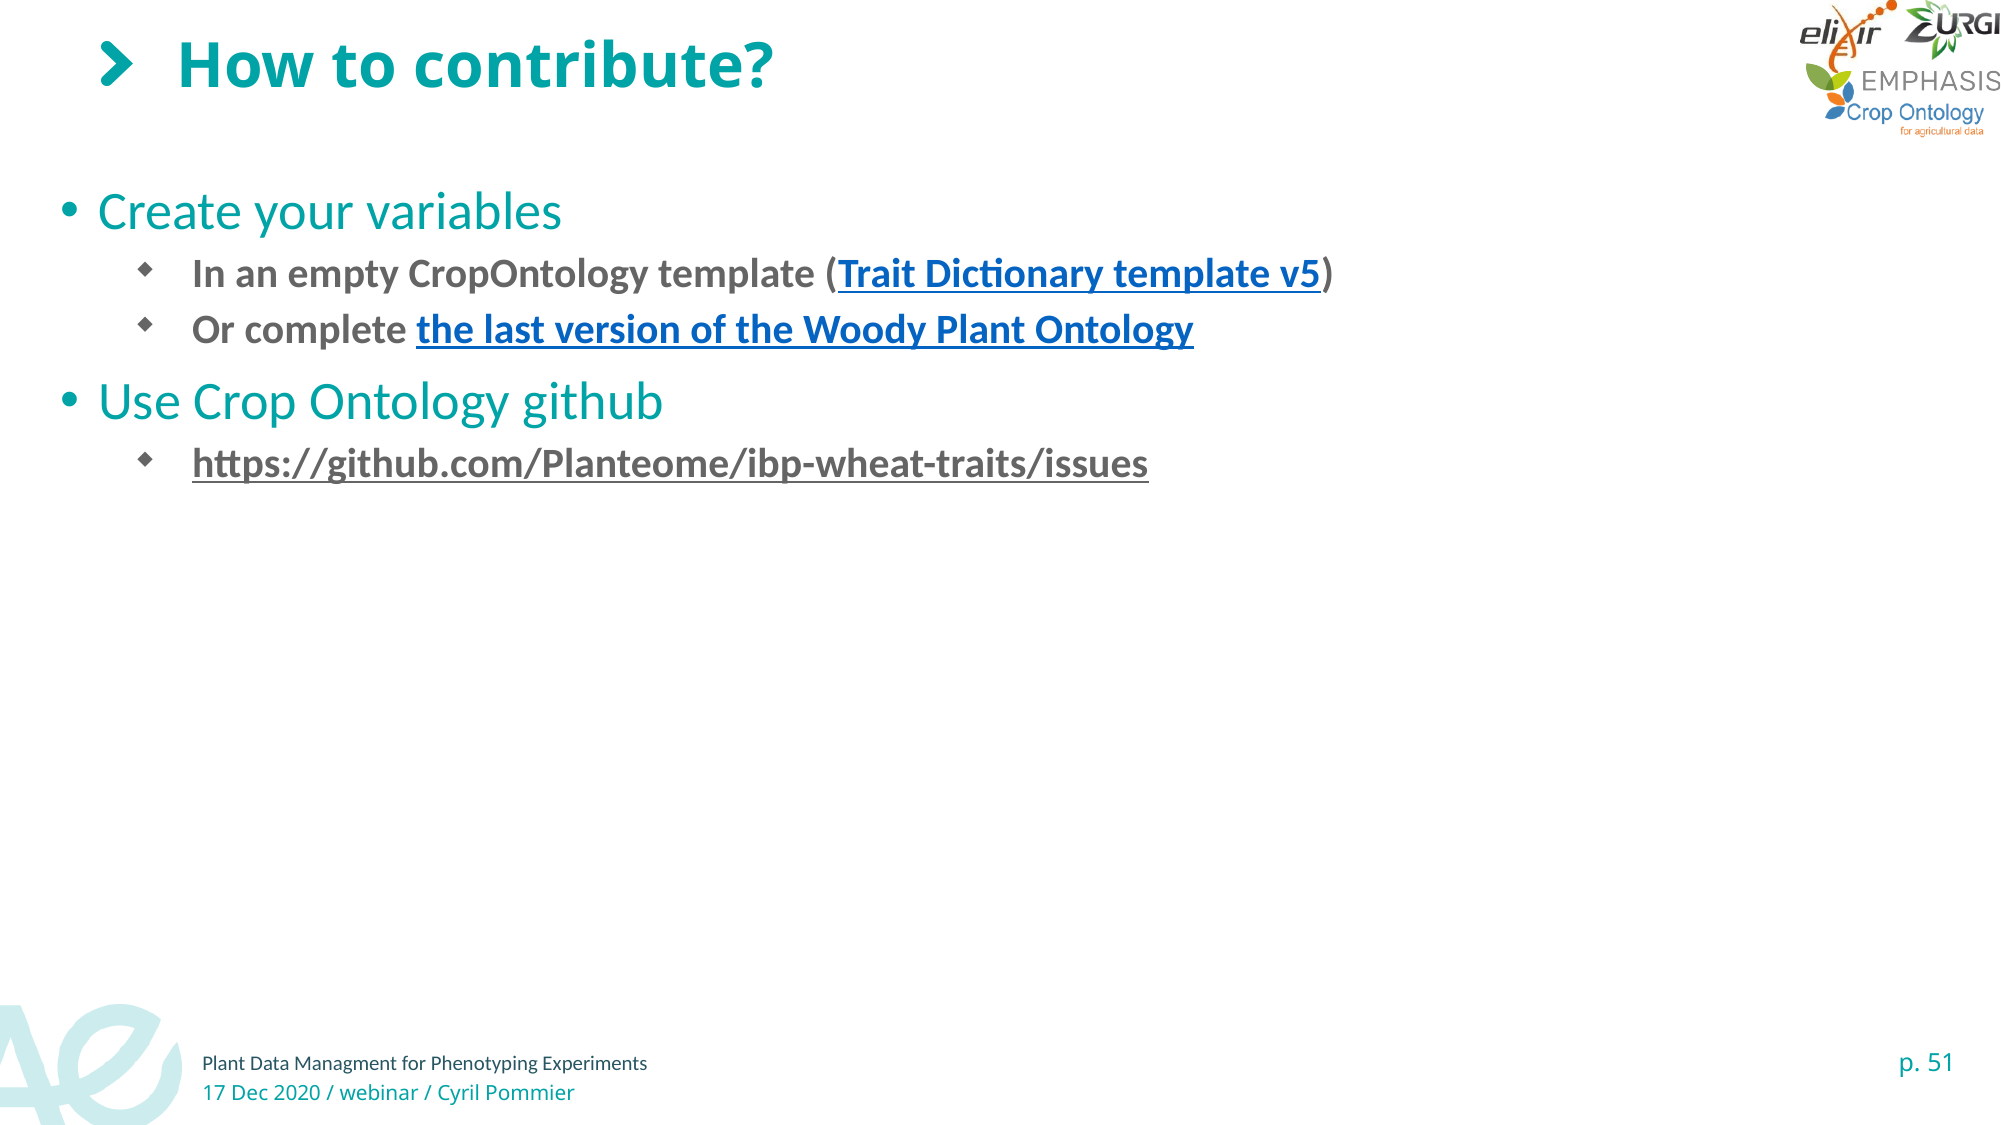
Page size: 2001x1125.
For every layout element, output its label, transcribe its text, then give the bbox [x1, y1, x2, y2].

picture [1904, 0, 2000, 60]
list Create your variables In an empty CropOntology template (Trait Dictionary template v5) Or complete the last version of the Woody Plant Ontology Use Crop Ontology github https://github.com/Planteome/ibp-wheat-traits/issues [45, 175, 1971, 1040]
title How to contribute? [101, 4, 1396, 131]
picture [101, 41, 134, 86]
picture [0, 996, 188, 1125]
picture [1800, 0, 2001, 138]
